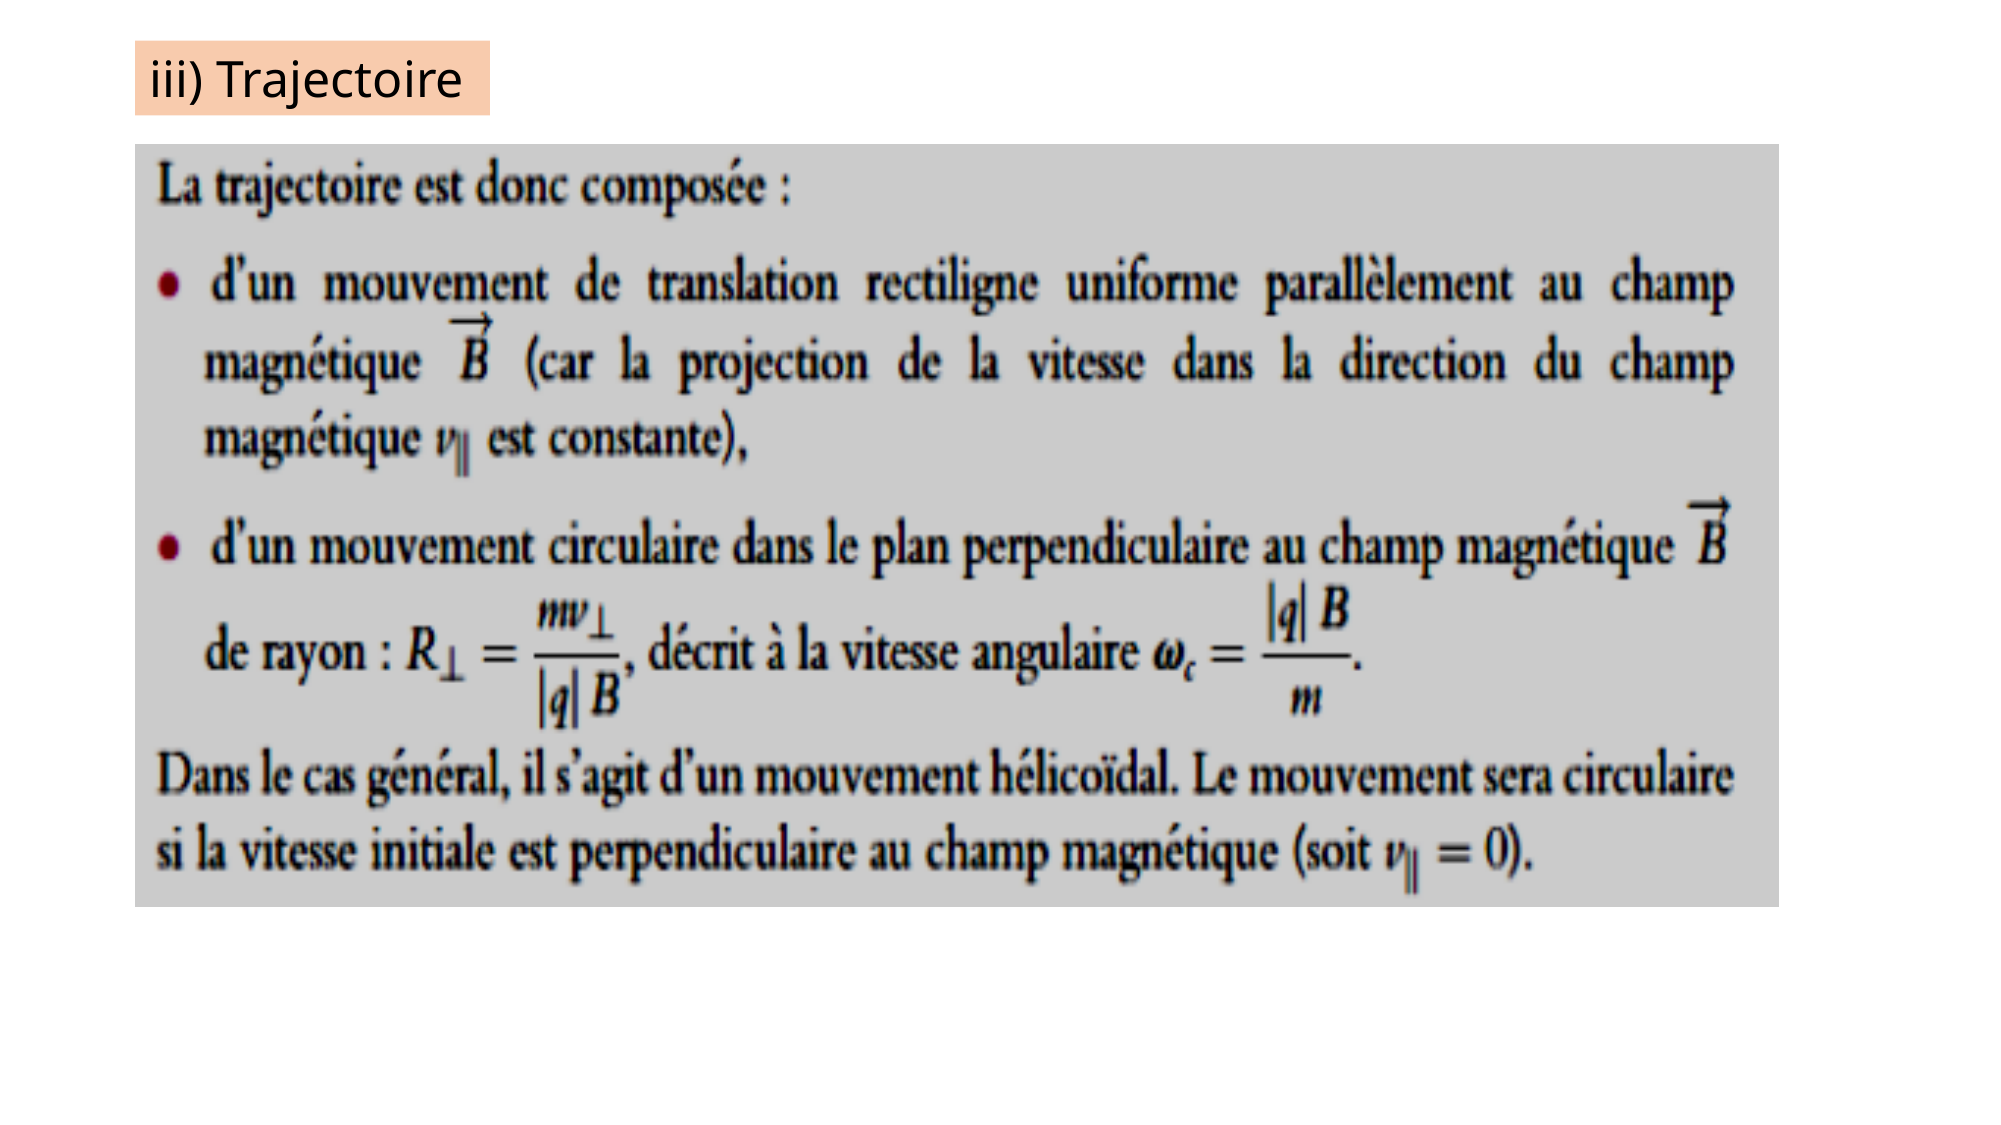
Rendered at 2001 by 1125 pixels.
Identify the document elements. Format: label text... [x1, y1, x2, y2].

text_box iii) Trajectoire [135, 40, 490, 116]
picture [135, 144, 1779, 907]
